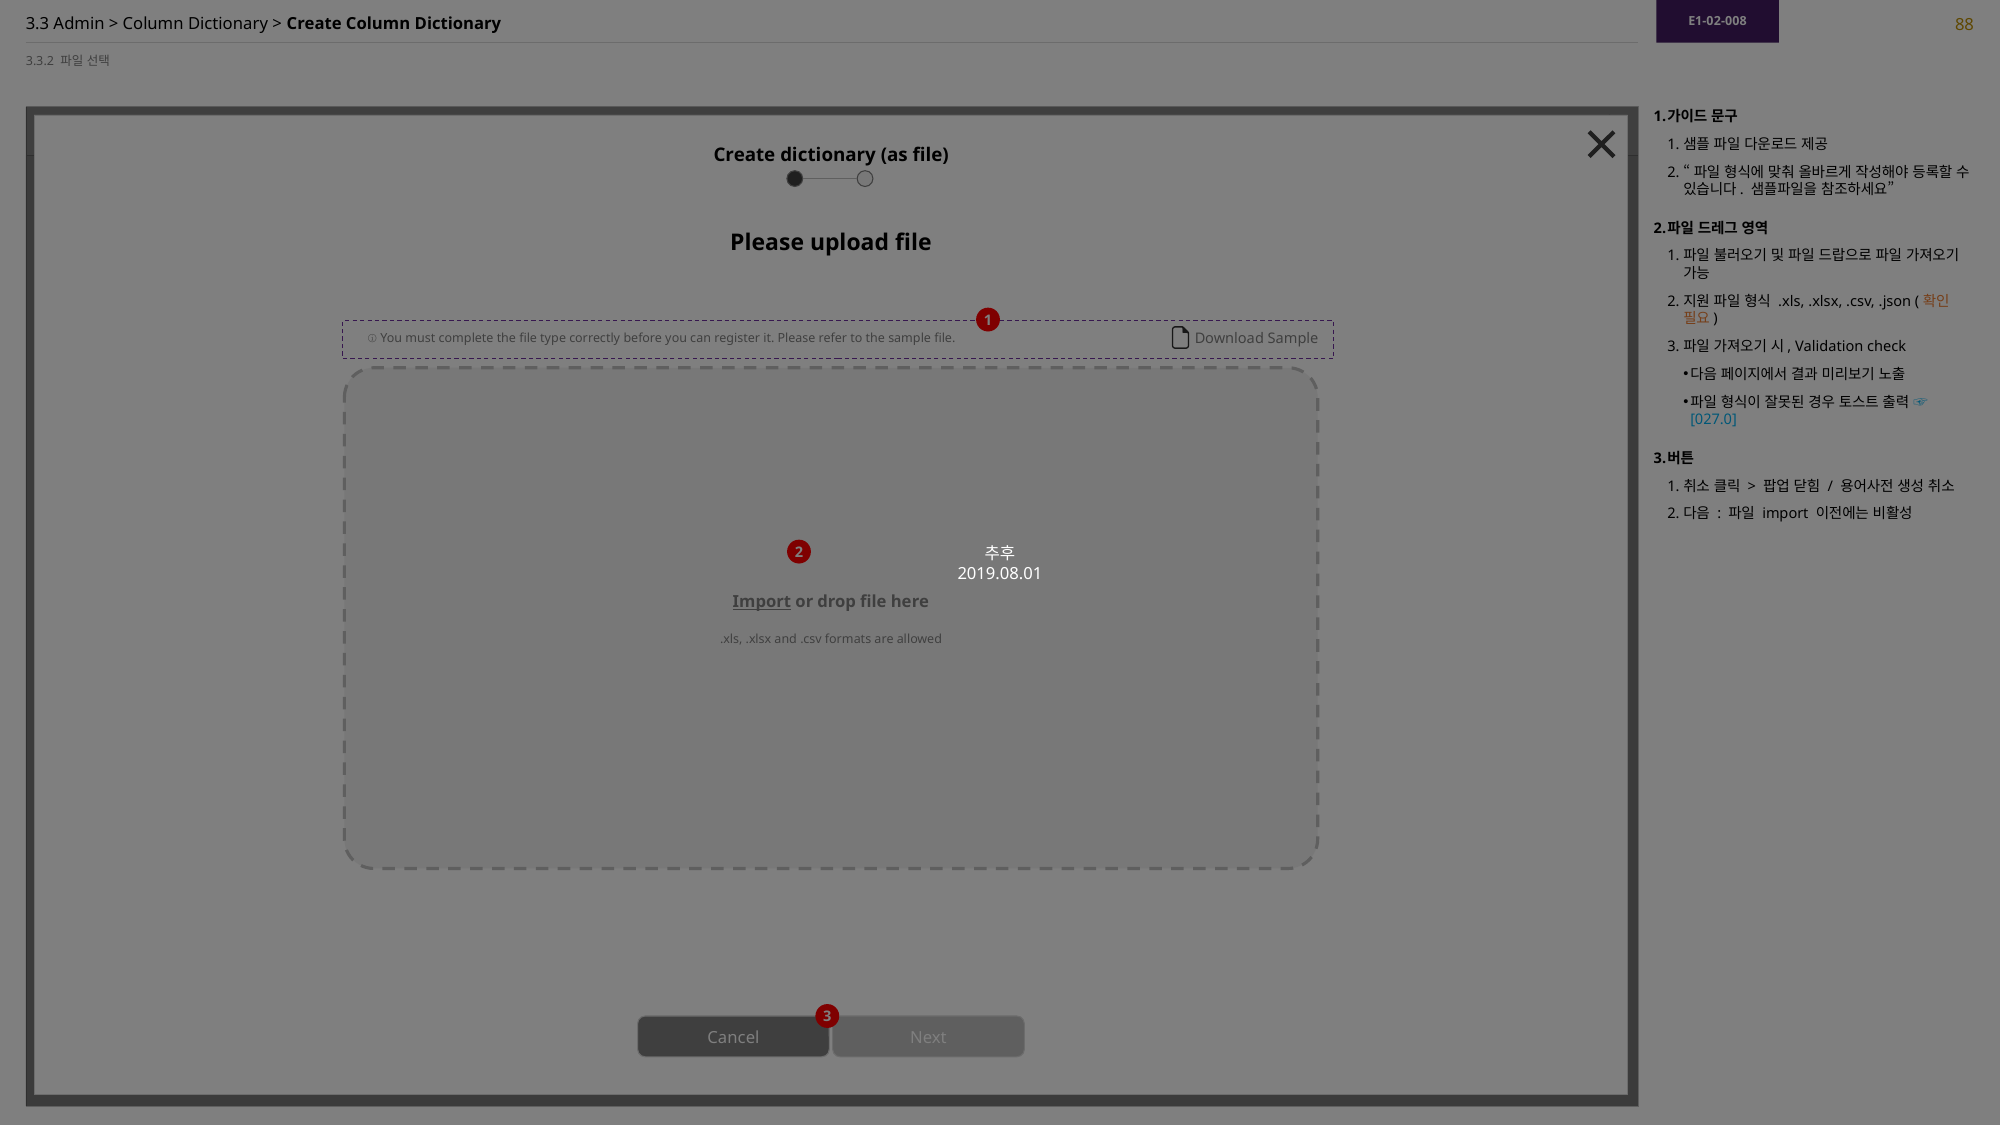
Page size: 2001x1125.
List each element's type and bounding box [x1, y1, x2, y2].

text_box [0, 0, 2000, 1125]
